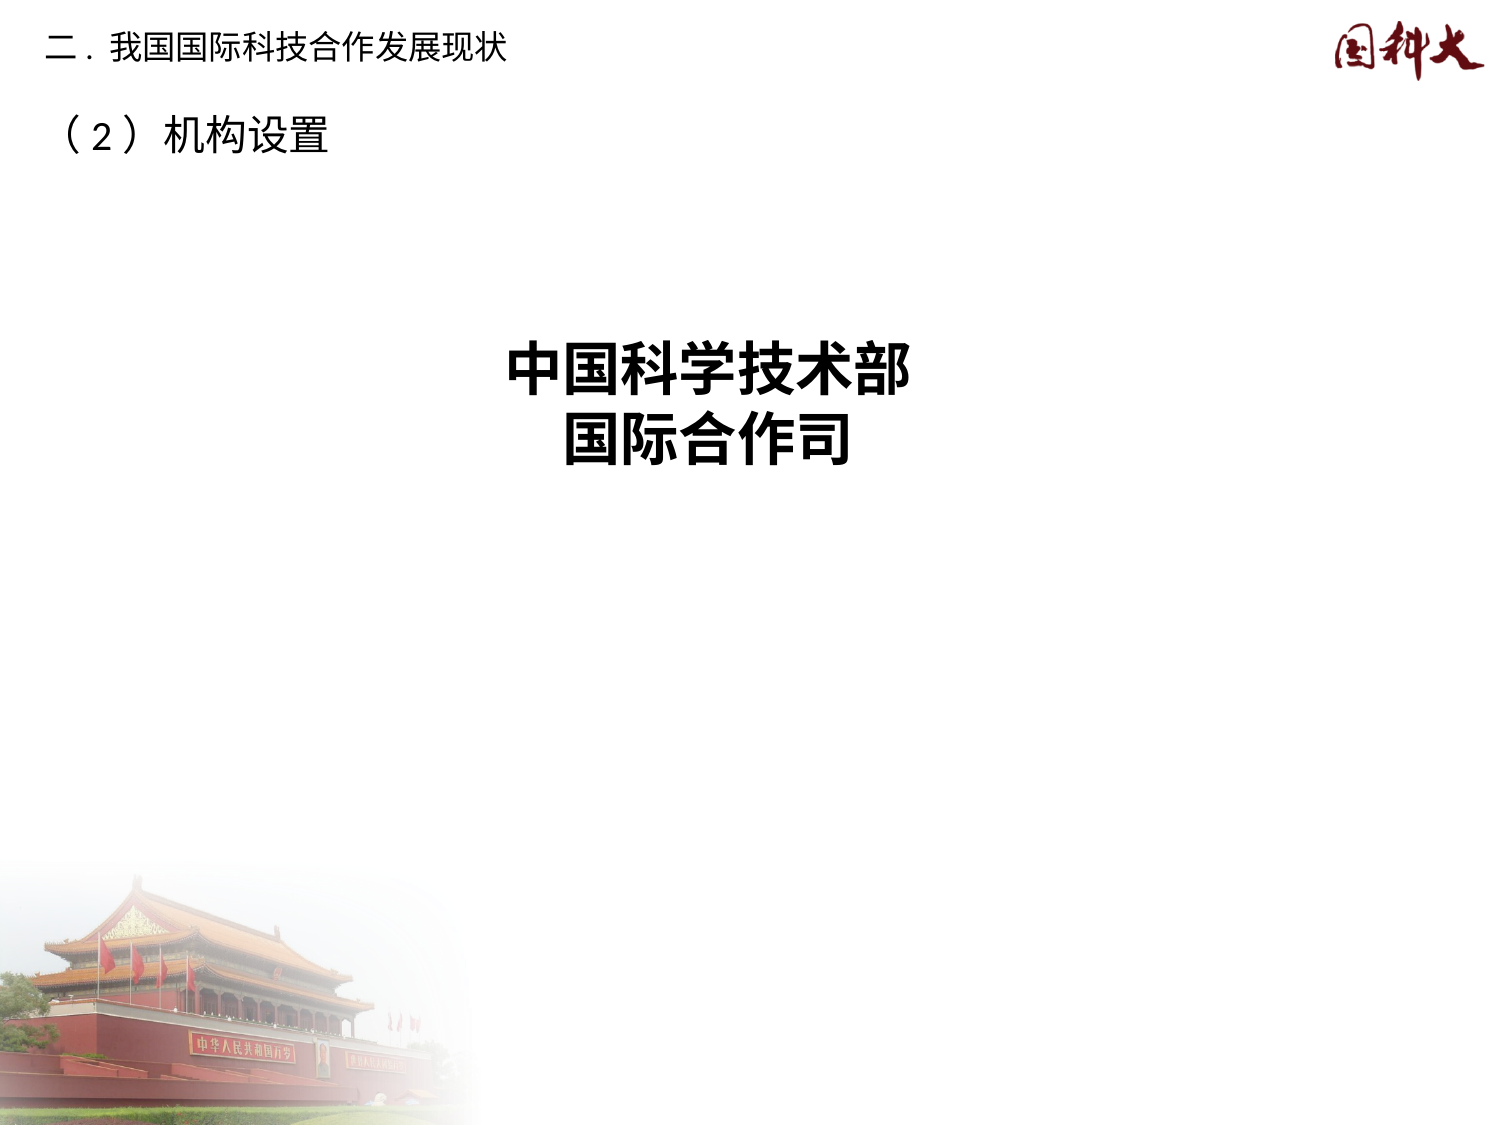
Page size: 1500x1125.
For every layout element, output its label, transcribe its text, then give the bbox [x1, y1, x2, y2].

text_box 中国科学技术部国际合作司 [467, 324, 949, 480]
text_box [24, 18, 1164, 168]
picture [1335, 21, 1485, 81]
picture [0, 855, 481, 1125]
